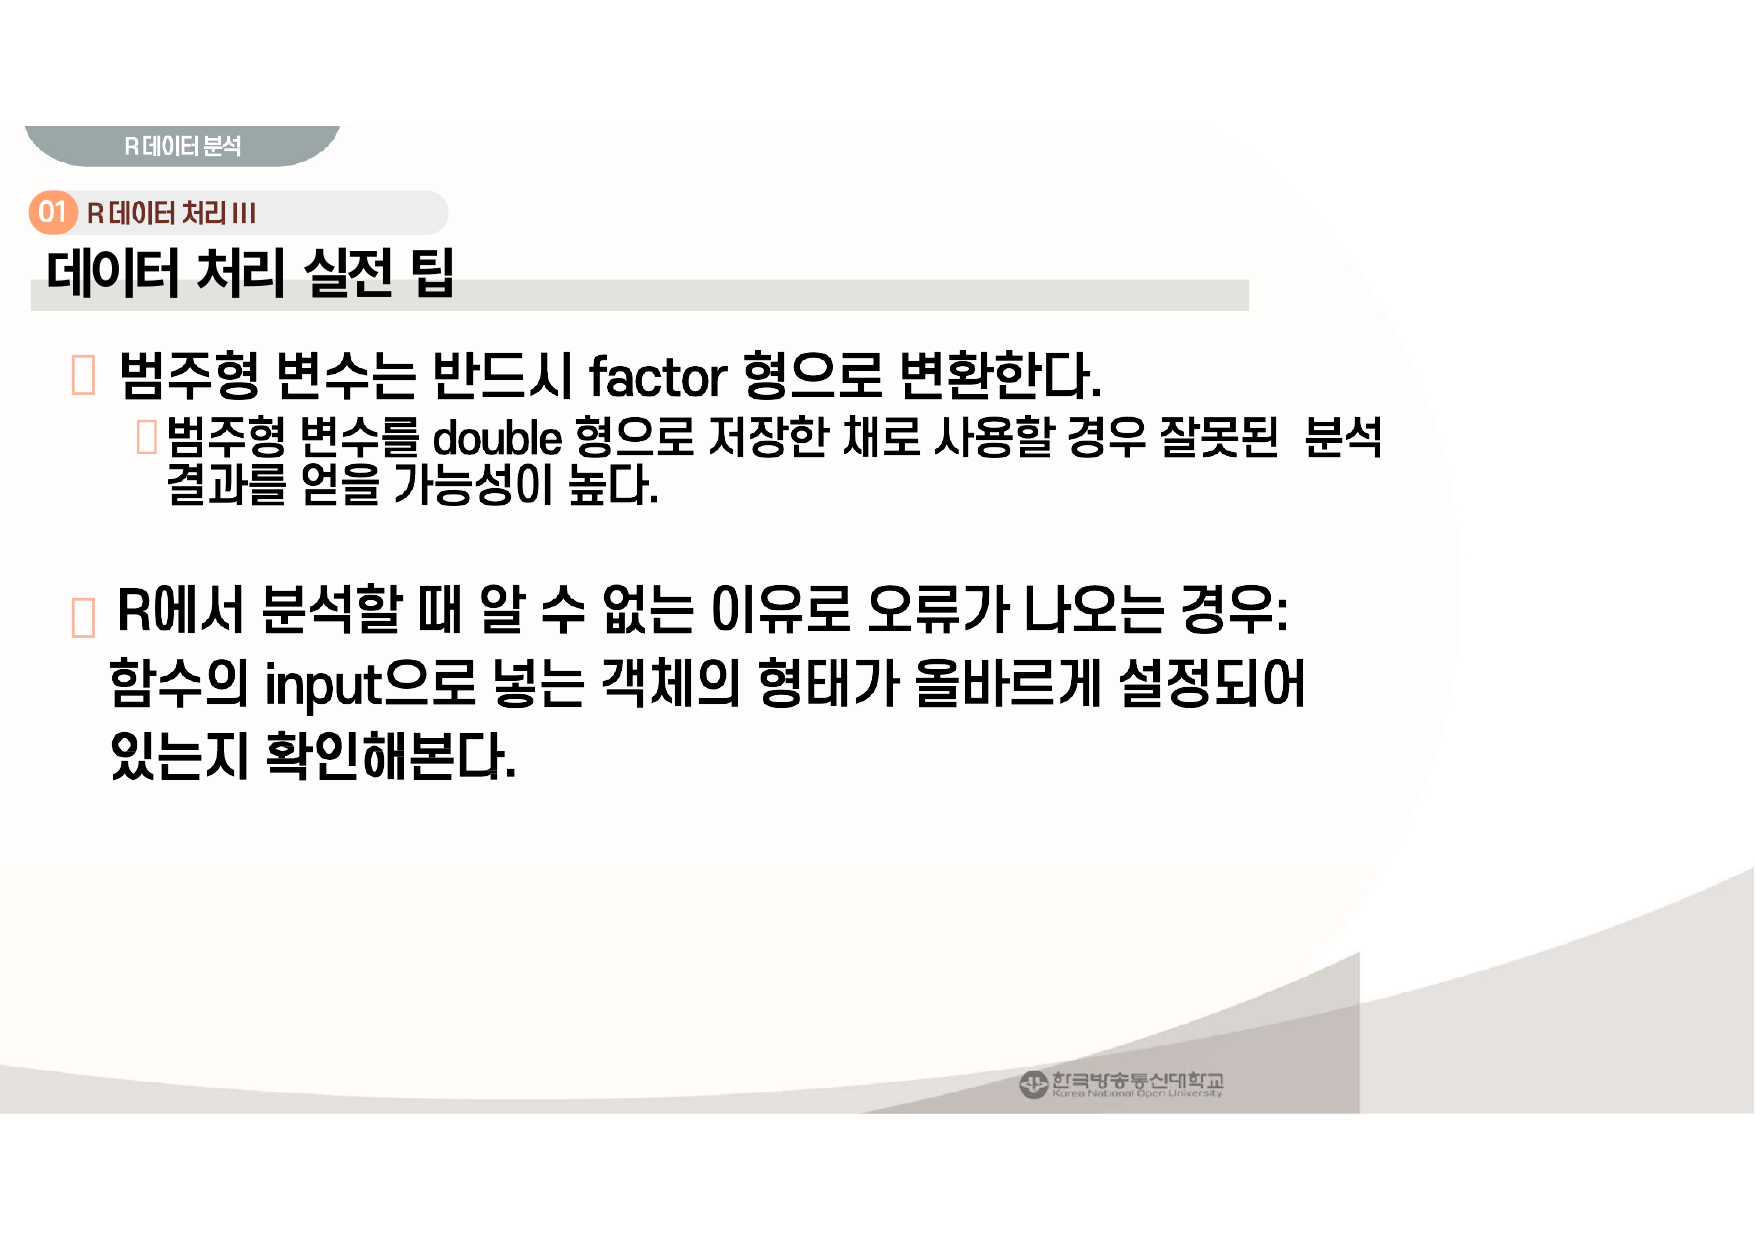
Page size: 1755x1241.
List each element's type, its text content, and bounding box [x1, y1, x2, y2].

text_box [28, 189, 1380, 506]
picture [0, 126, 1754, 1114]
text_box    [64, 514, 157, 650]
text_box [109, 583, 1304, 781]
